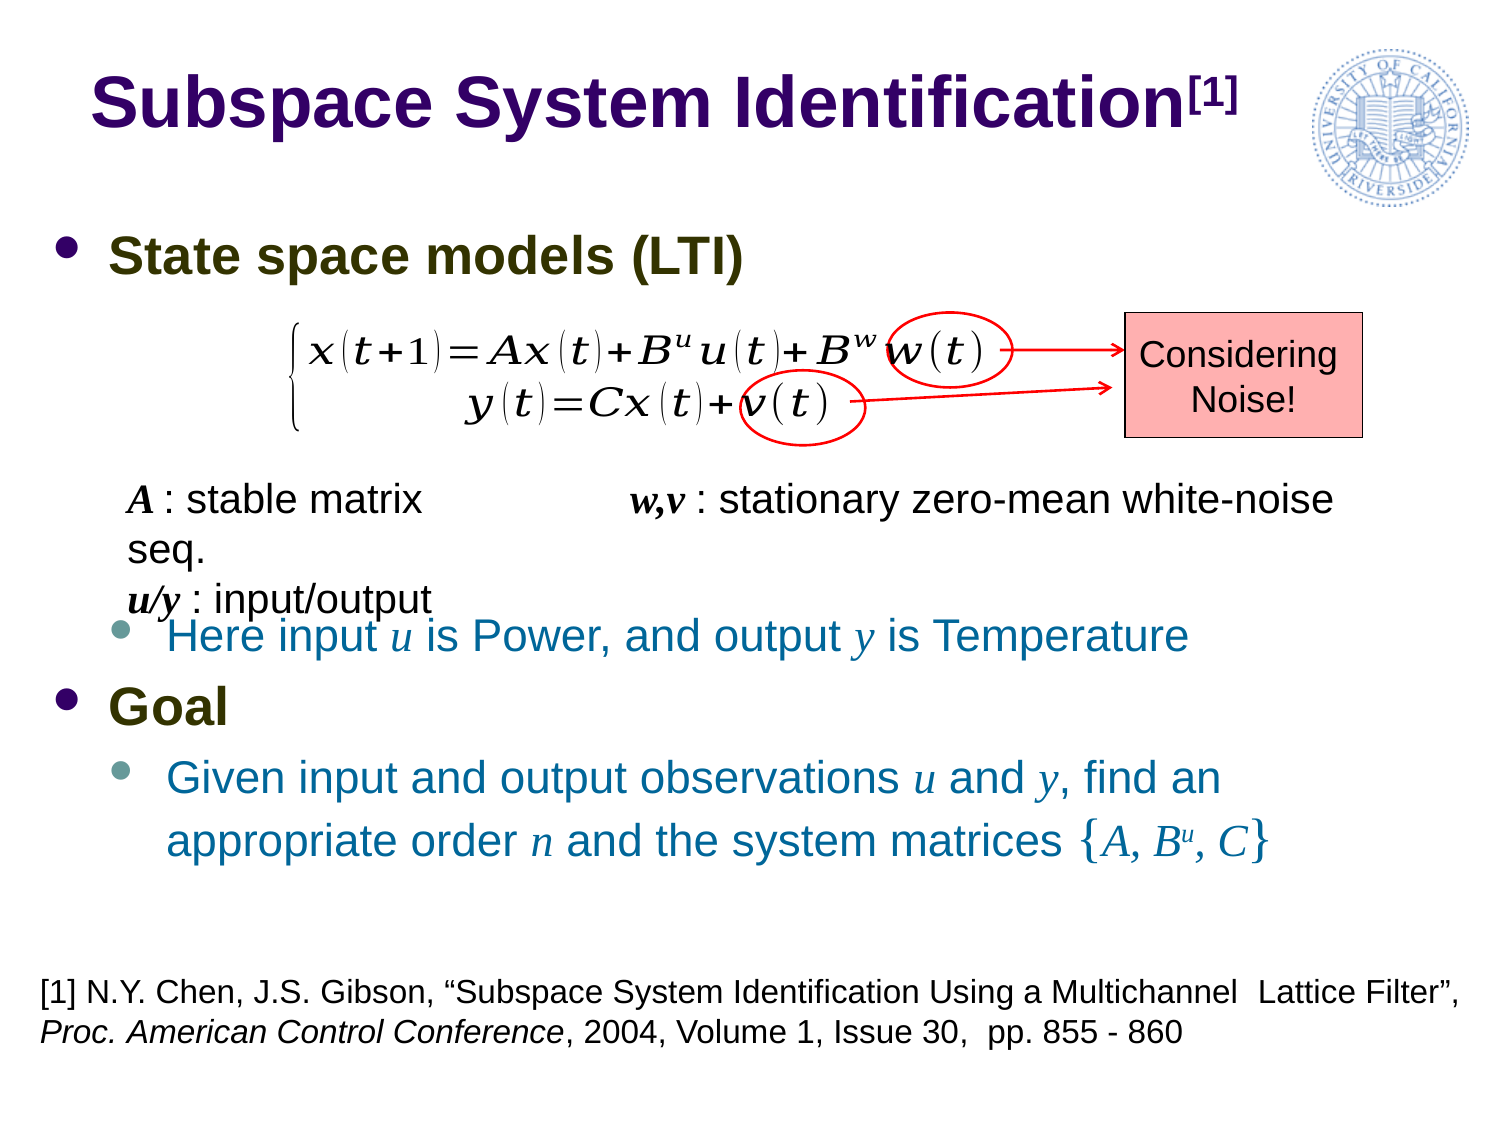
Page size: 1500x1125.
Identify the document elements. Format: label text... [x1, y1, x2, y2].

picture [1312, 49, 1469, 207]
text_box A : stable matrix w,v : stationary zero-mean white-noise seq. u/y : input/output [112, 464, 1438, 629]
text_box [1] N.Y. Chen, J.S. Gibson, “Subspace System Identification Using a Multichannel Lattice Filter”, Proc. American Control Conference, 2004, Volume 1, Issue 30, pp. 855 - 860 [24, 962, 1488, 1057]
text_box Considering Noise! [1124, 312, 1363, 438]
text_box [740, 370, 866, 446]
list State space models (LTI) Here input u is Power, and output y is Temperature Goal Given input and output observations u and y, find an appropriate order n and the system matrices {A, Bu, C} [37, 212, 1463, 962]
text_box [849, 381, 1113, 402]
text_box [999, 342, 1124, 358]
text_box [888, 312, 1013, 388]
title Subspace System Identification[1] [75, 20, 1313, 150]
